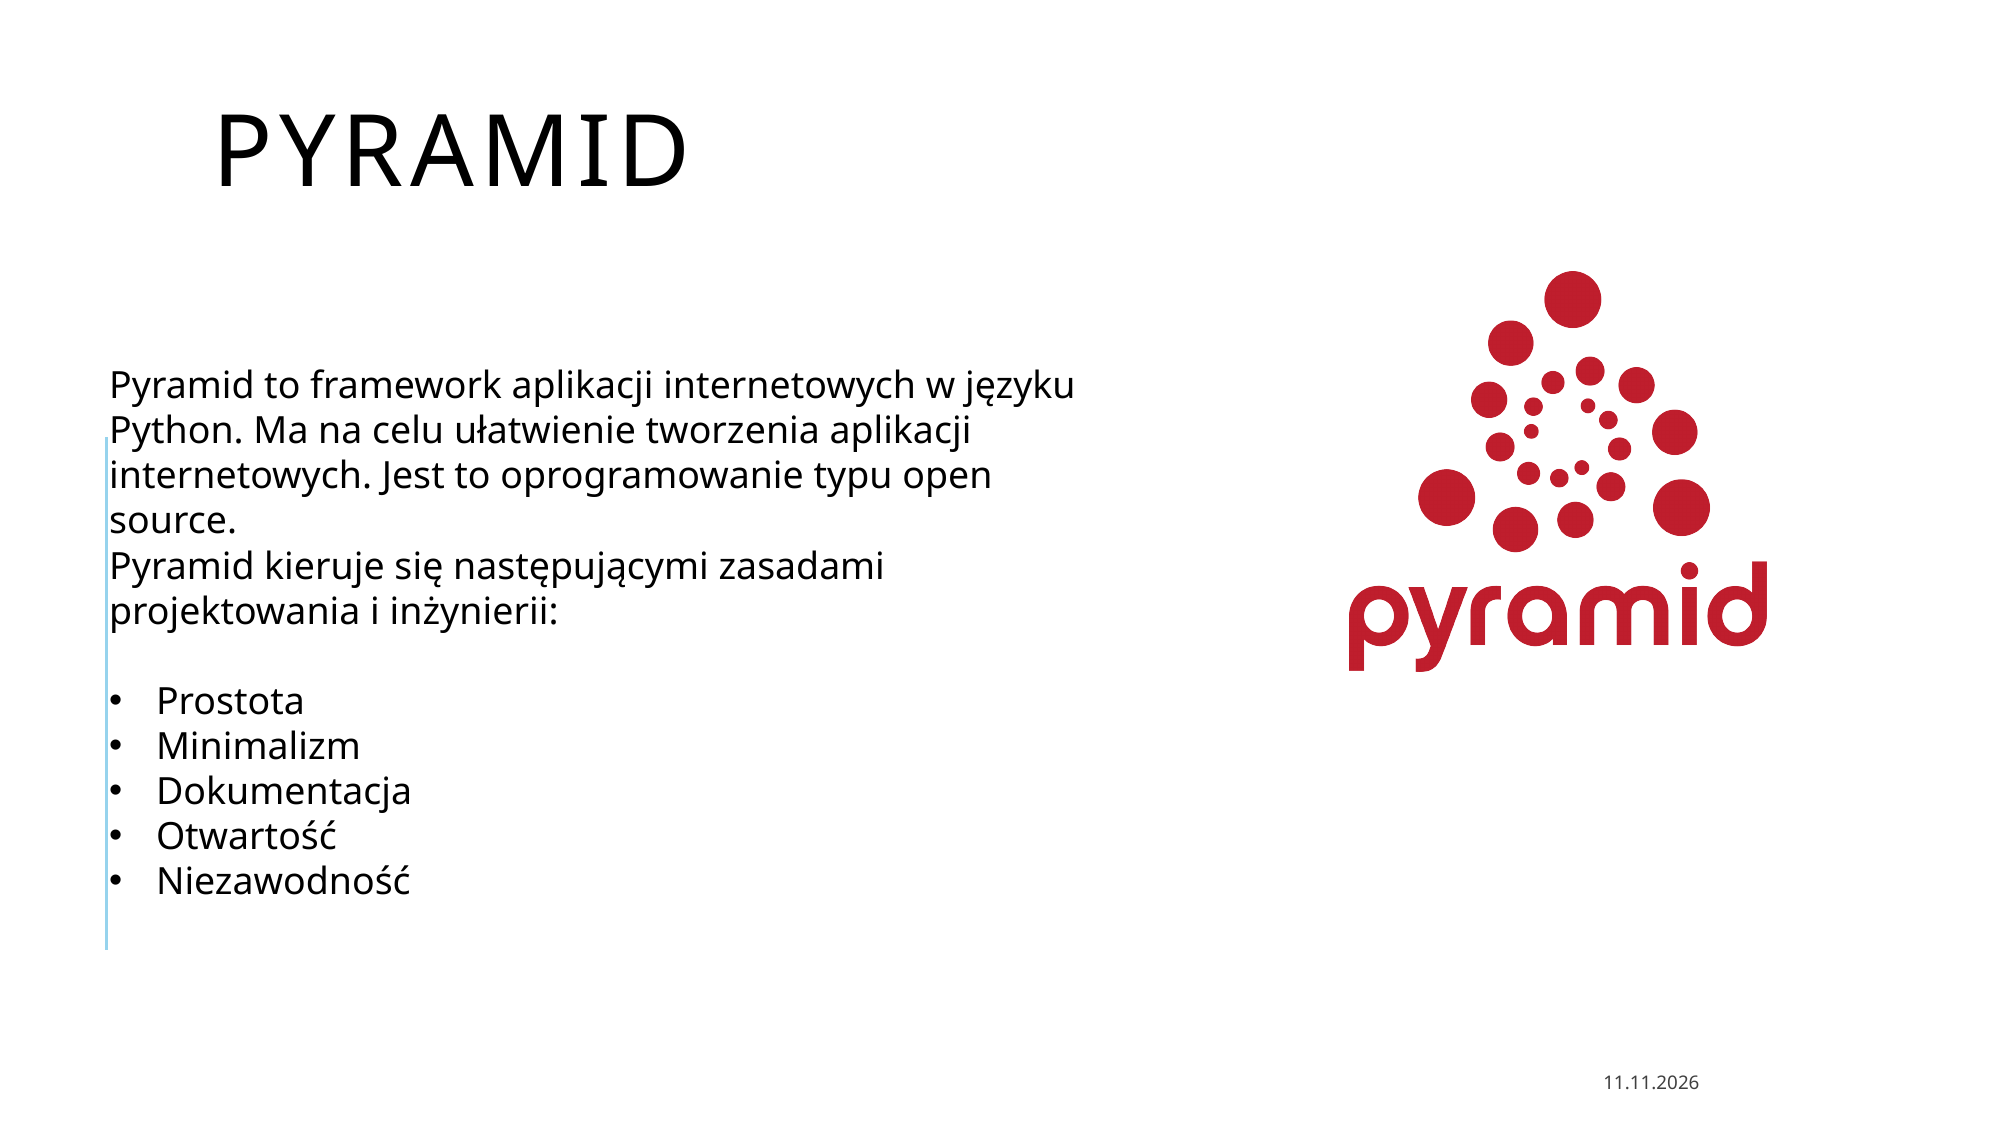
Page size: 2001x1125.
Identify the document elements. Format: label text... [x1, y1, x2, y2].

title Pyramid [212, 99, 1824, 306]
picture [1349, 271, 1767, 672]
text_box Pyramid kieruje się następującymi zasadami projektowania i inżynierii: Prostota Minimalizm Dokumentacja Otwartość Niezawodność [94, 534, 1095, 910]
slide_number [1247, 1053, 1715, 1114]
text_box Pyramid to framework aplikacji internetowych w języku Python. Ma na celu ułatwienie tworzenia aplikacji internetowych. Jest to oprogramowanie typu open source. [94, 353, 1095, 534]
